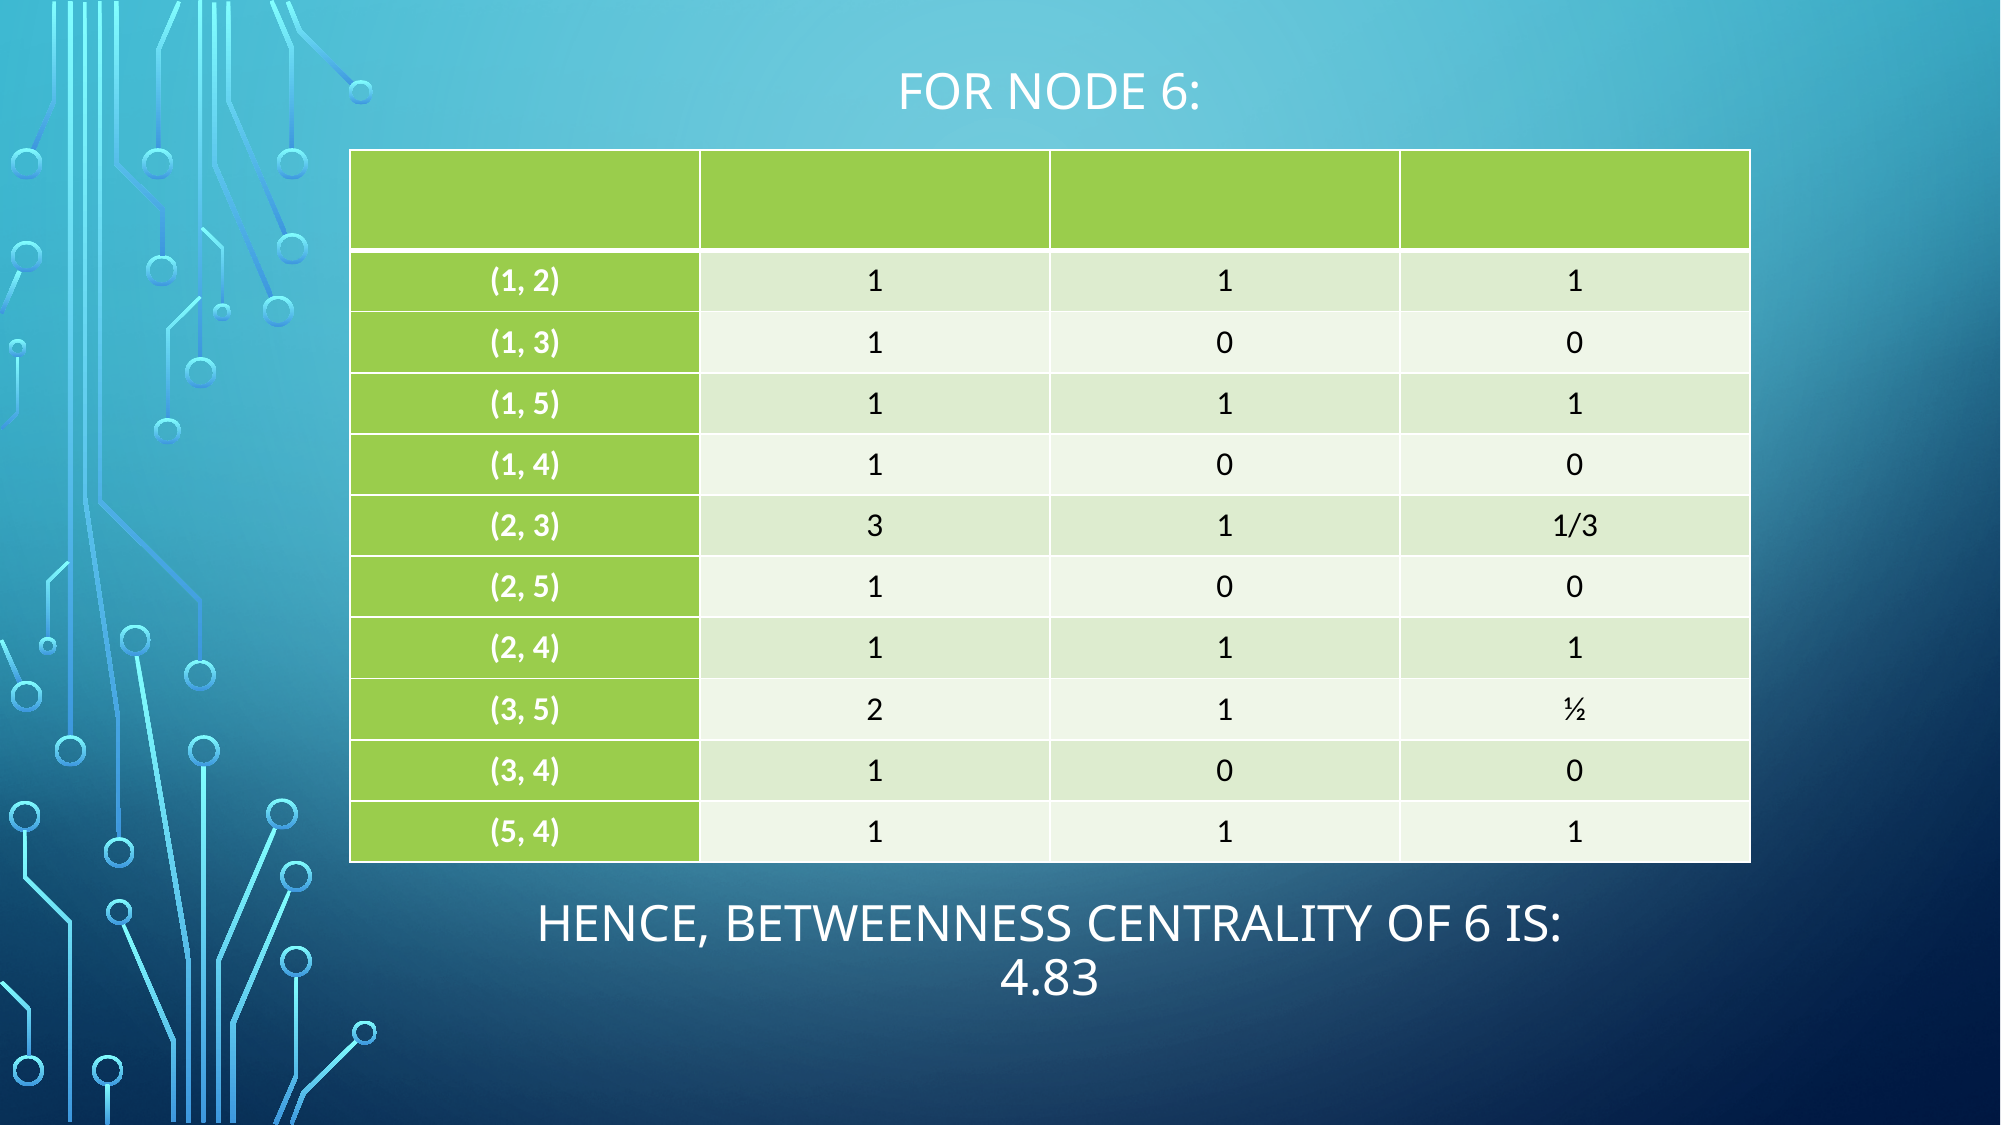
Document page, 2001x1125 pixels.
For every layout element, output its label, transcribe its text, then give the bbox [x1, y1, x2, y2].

text_box For node 6: [861, 93, 1239, 128]
text_box Hence, betweenness centrality of 6 is: 4.83 [507, 891, 1593, 967]
